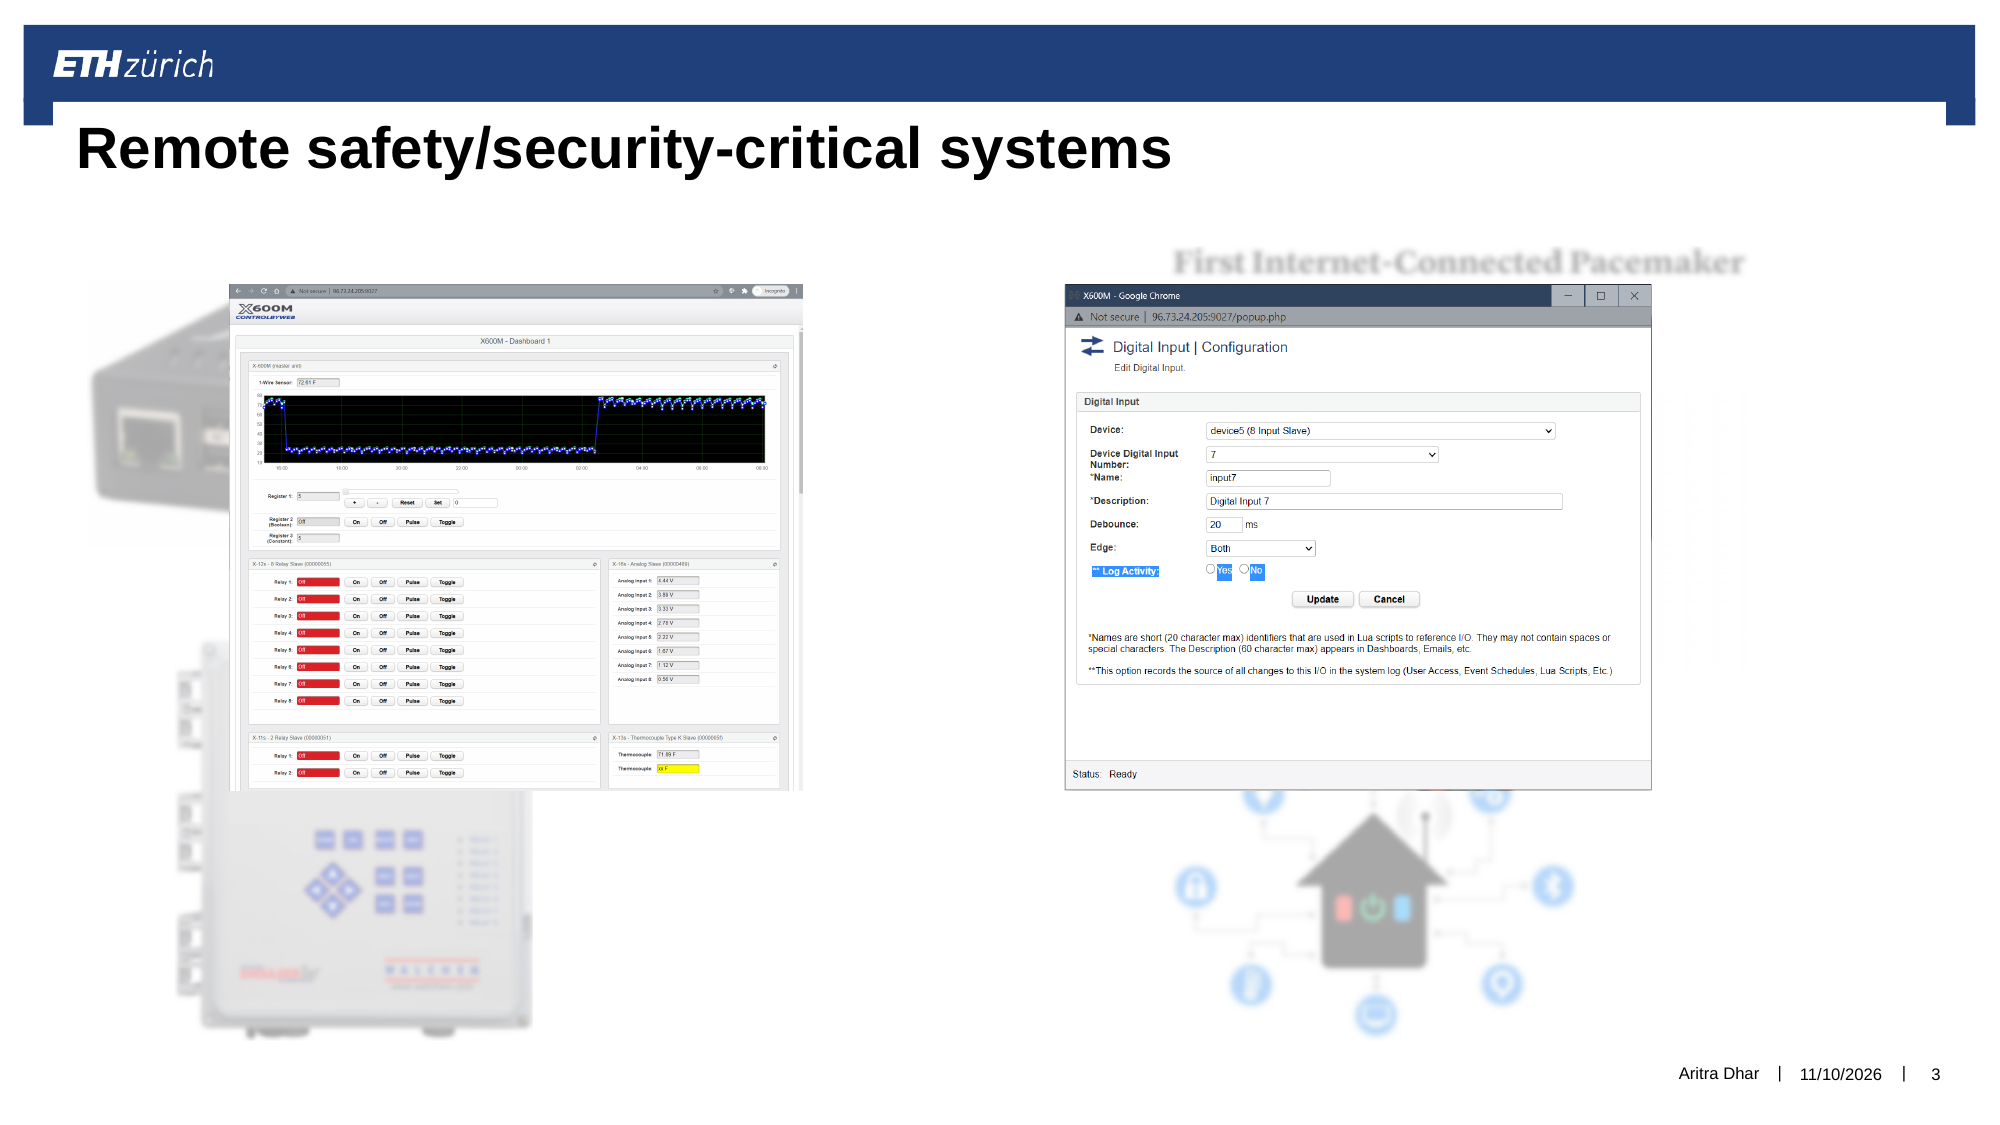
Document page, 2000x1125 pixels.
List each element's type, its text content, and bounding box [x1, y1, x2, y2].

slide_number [1790, 1063, 1892, 1112]
slide_number 3 [1906, 1034, 1966, 1112]
picture [1063, 246, 1750, 1041]
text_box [174, 637, 534, 1041]
title Remote safety/security-critical systems [53, 101, 1946, 212]
picture [86, 281, 804, 792]
text_box [51, 212, 1952, 1063]
footer Aritra Dhar [999, 1063, 1760, 1111]
